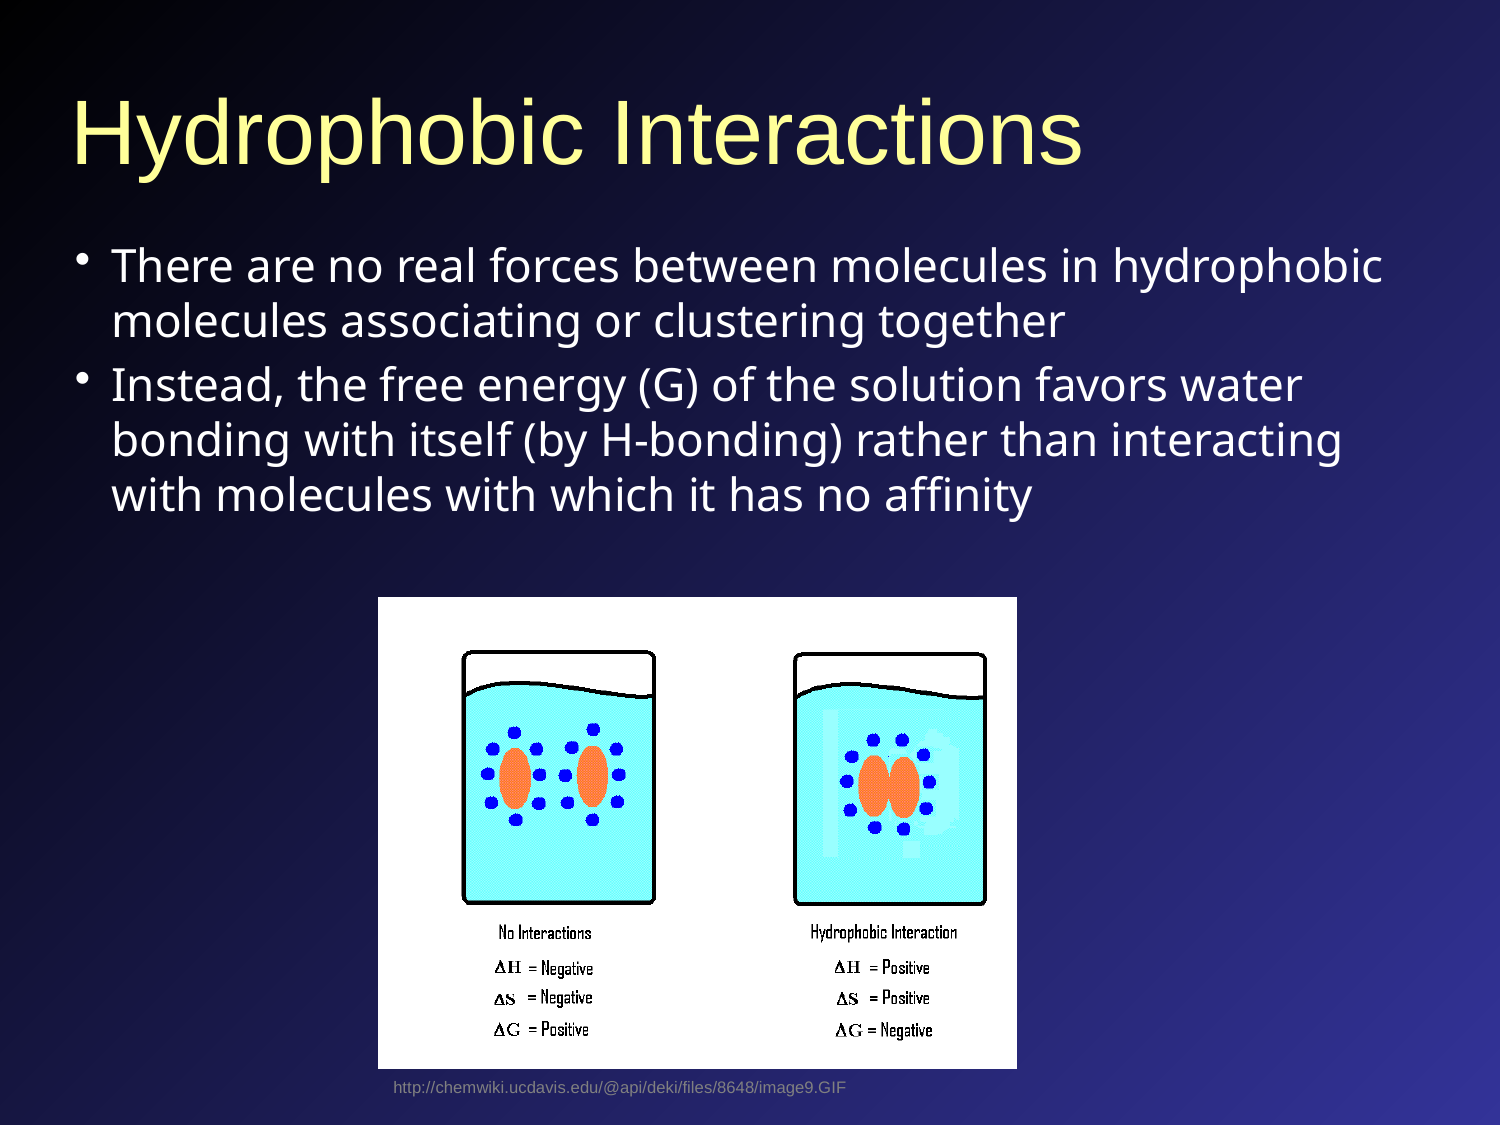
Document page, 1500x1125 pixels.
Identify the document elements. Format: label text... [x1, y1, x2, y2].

title Hydrophobic Interactions [55, 65, 1435, 192]
text_box http://chemwiki.ucdavis.edu/@api/deki/files/8648/image9.GIF [378, 1076, 992, 1104]
list There are no real forces between molecules in hydrophobic molecules associating or clustering together Instead, the free energy (G) of the solution favors water bonding with itself (by H-bonding) rather than interacting with molecules with which it has no affinity [59, 228, 1437, 1006]
picture [378, 597, 1017, 1069]
